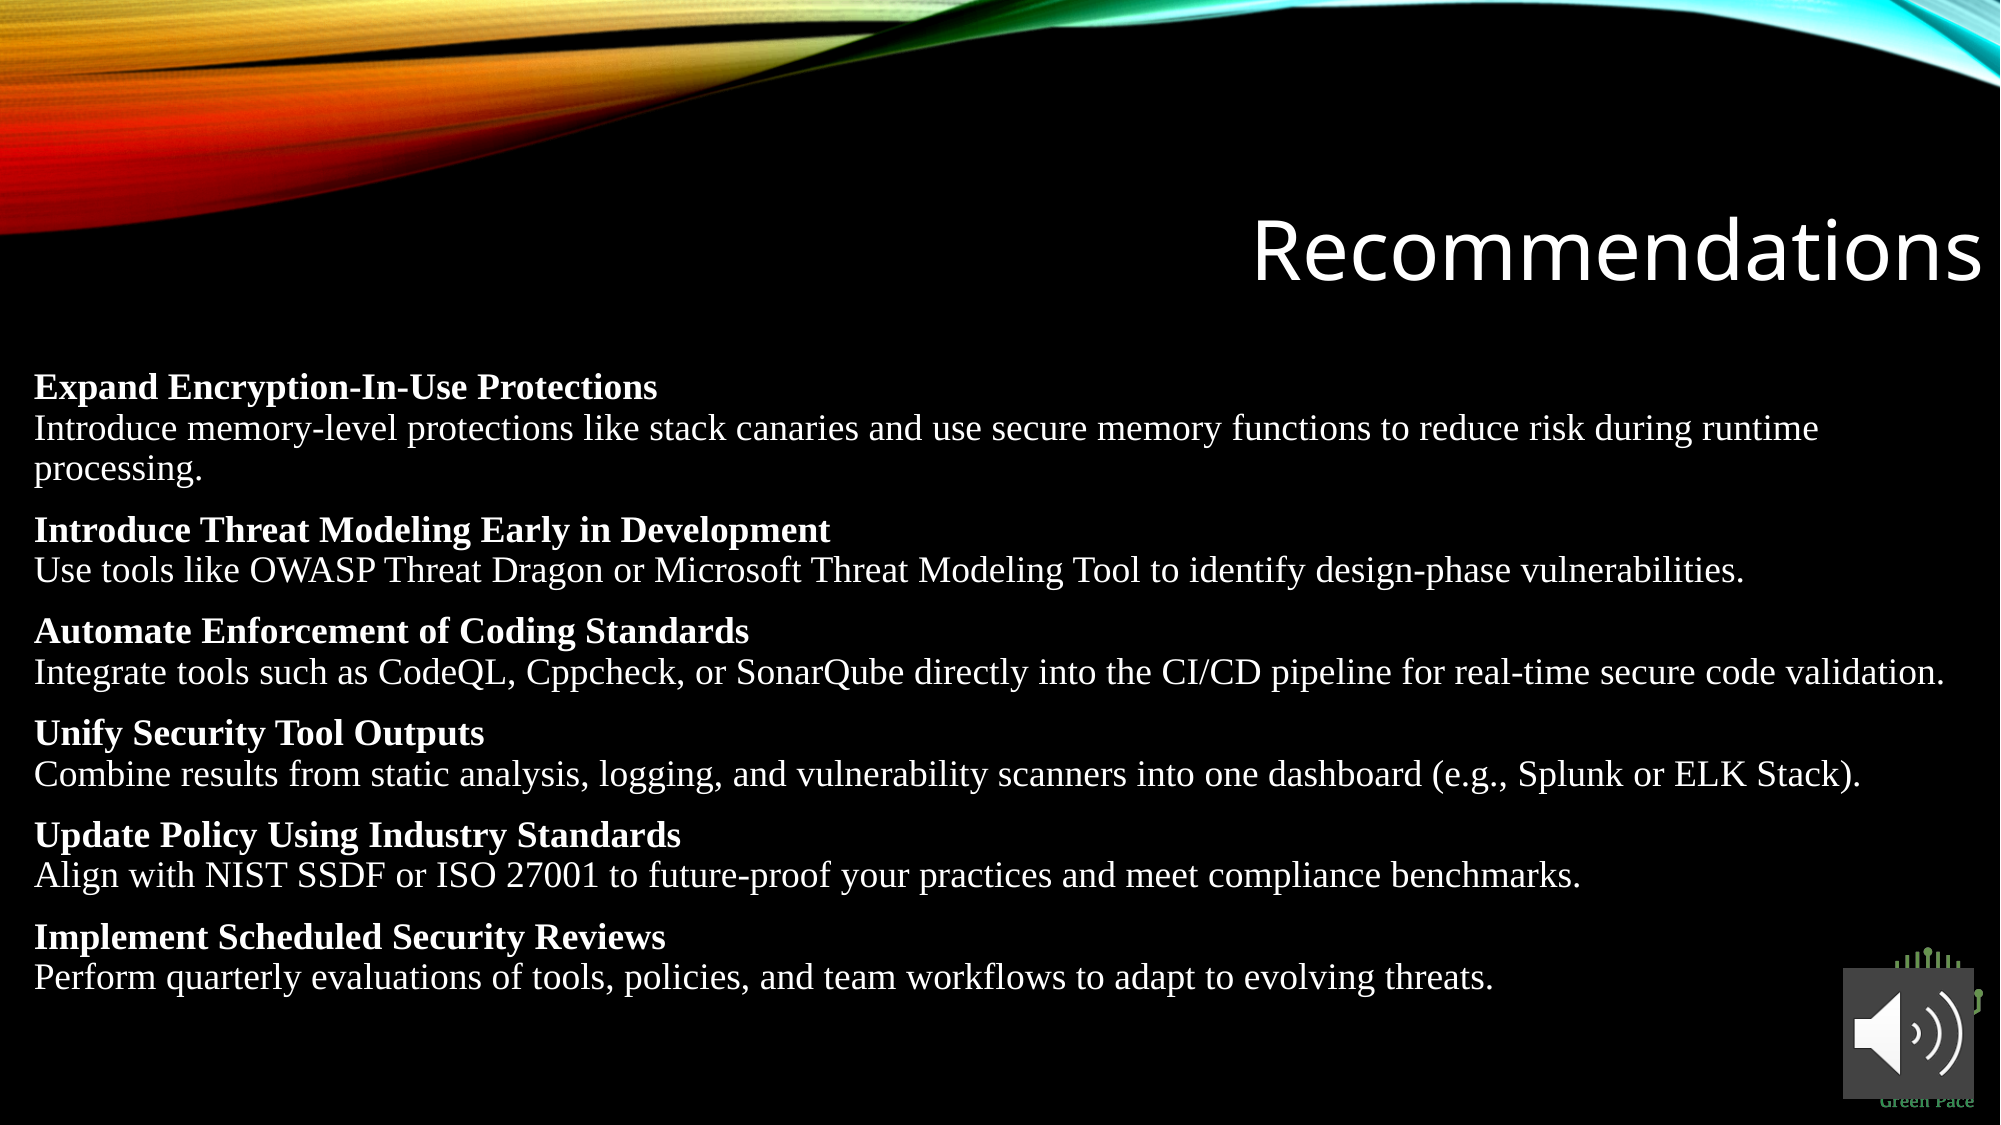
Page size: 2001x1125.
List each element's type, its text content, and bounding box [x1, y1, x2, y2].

picture [0, 0, 2000, 237]
list Expand Encryption-In-Use Protections Introduce memory-level protections like stack canaries and use secure memory functions to reduce risk during runtime processing. Introduce Threat Modeling Early in Development Use tools like OWASP Threat Dragon or Microsoft Threat Modeling Tool to identify design-phase vulnerabilities. Automate Enforcement of Coding Standards Integrate tools such as CodeQL, Cppcheck, or SonarQube directly into the CI/CD pipeline for real-time secure code validation. Unify Security Tool Outputs Combine results from static analysis, logging, and vulnerability scanners into one dashboard (e.g., Splunk or ELK Stack). Update Policy Using Industry Standards Align with NIST SSDF or ISO 27001 to future-proof your practices and meet compliance benchmarks. Implement Scheduled Security Reviews Perform quarterly evaluations of tools, policies, and team workflows to adapt to evolving threats. [0, 360, 2000, 1125]
title Recommendations [587, 147, 2000, 360]
picture [1841, 936, 2000, 1125]
